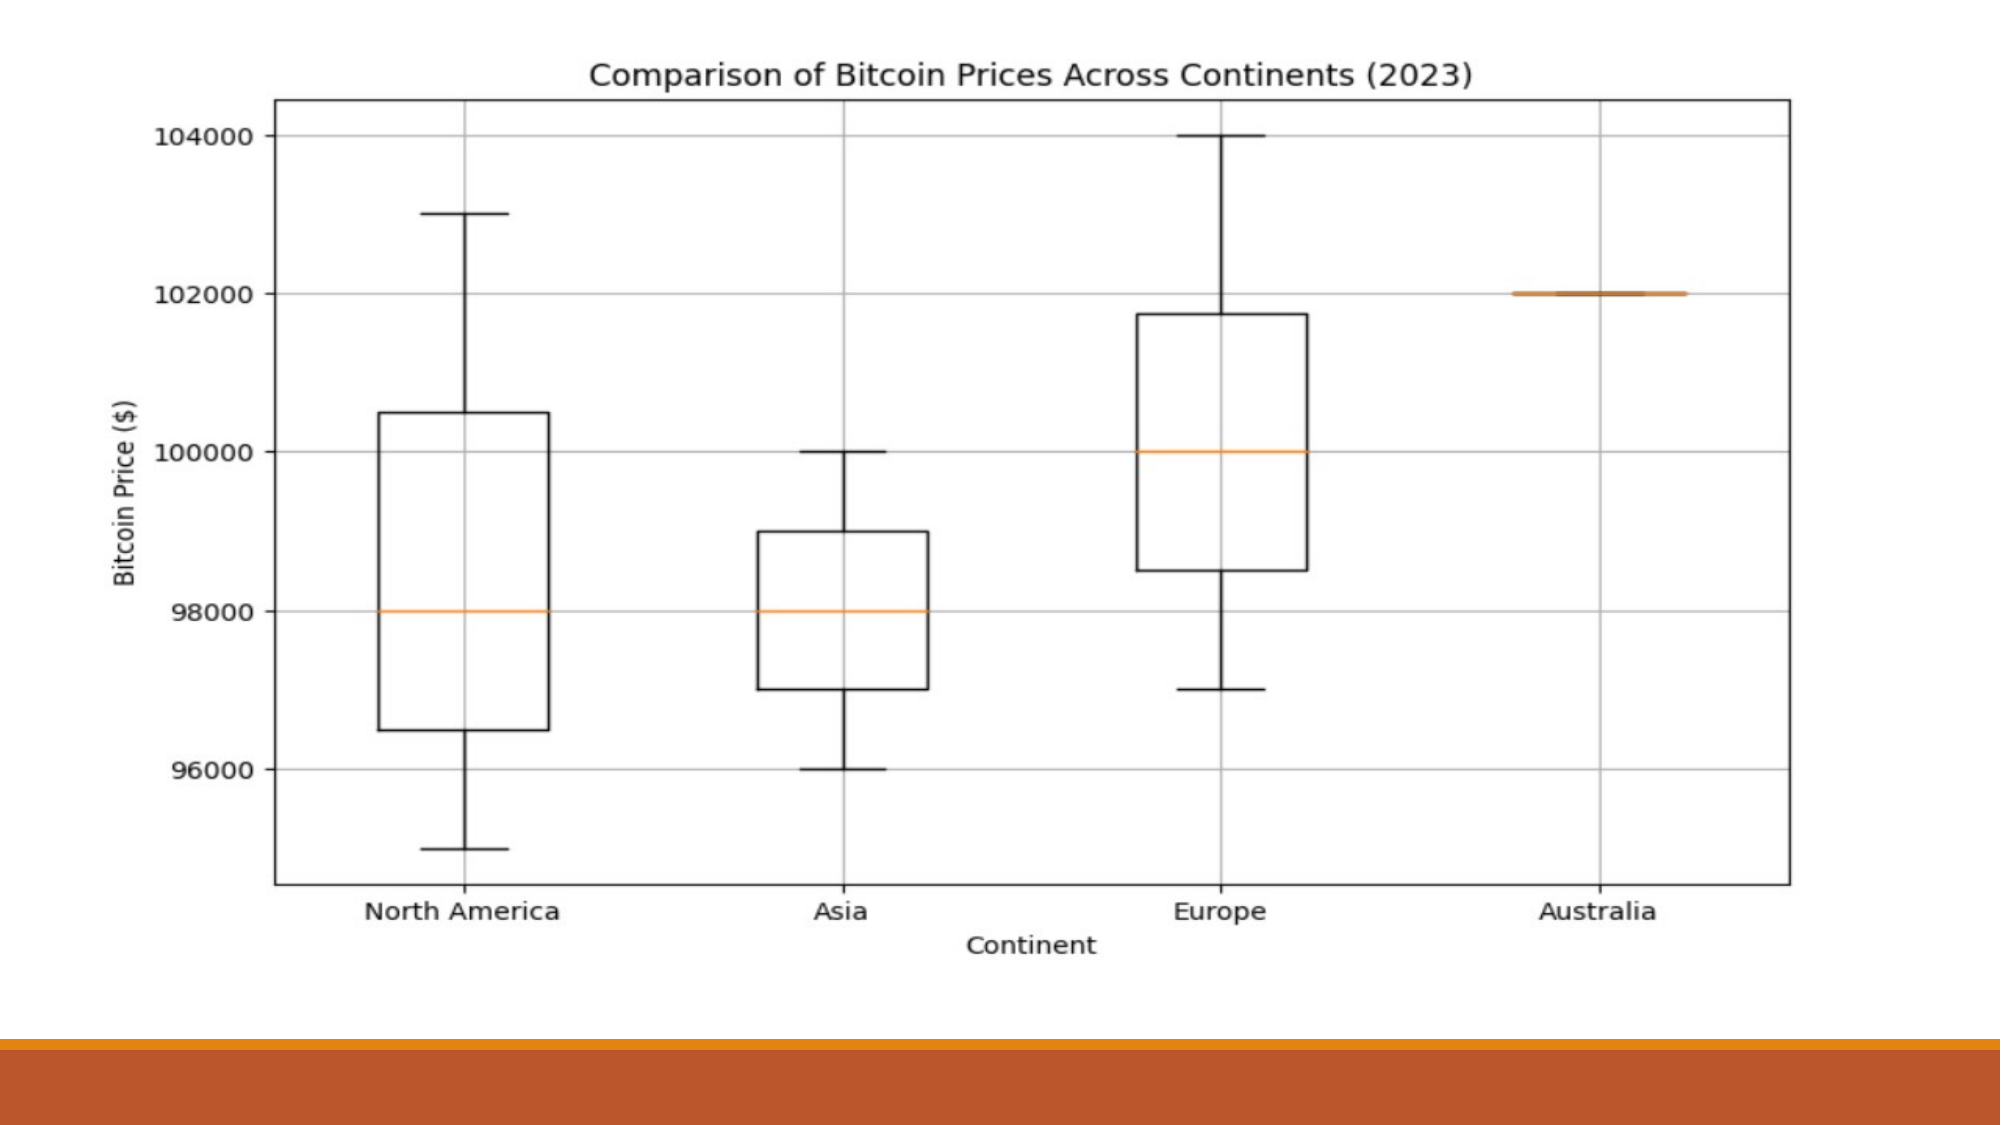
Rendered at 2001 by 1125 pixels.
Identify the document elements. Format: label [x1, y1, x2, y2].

picture [54, 37, 1946, 1011]
